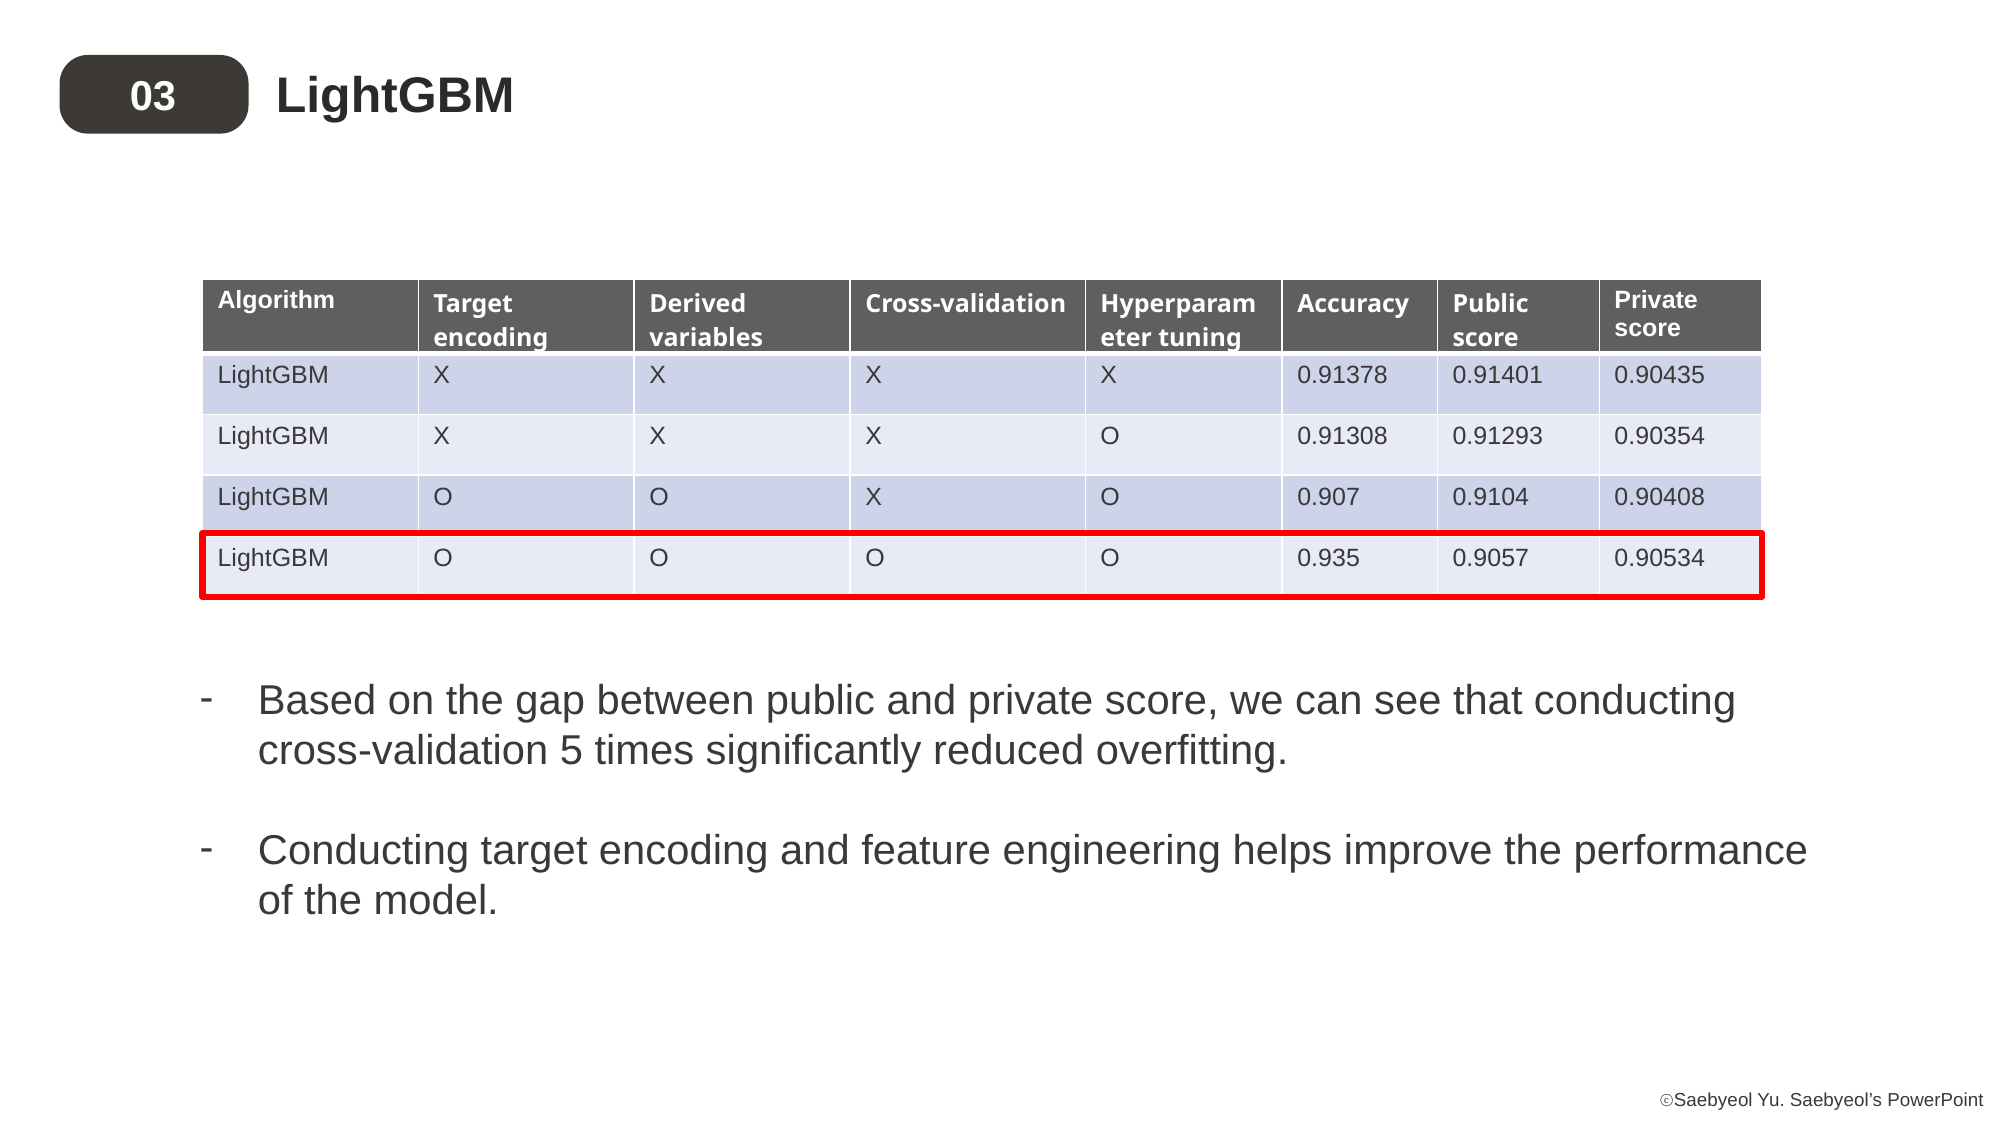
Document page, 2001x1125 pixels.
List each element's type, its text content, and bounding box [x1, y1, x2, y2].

table_cell 0.91378 [1283, 356, 1437, 414]
table_cell X [851, 415, 1085, 474]
text_box 03 [114, 61, 244, 127]
table_cell 0.91308 [1283, 415, 1437, 474]
text_box [202, 533, 1762, 597]
table_cell LightGBM [203, 356, 418, 414]
table_cell 0.907 [1283, 476, 1437, 533]
table_header Cross-validation [851, 280, 1085, 351]
table_cell LightGBM [203, 415, 418, 474]
table_cell X [635, 415, 849, 474]
text_box Based on the gap between public and private score, we can see that conducting cross-validation 5 times significantly reduced overfitting. Conducting target encoding and feature engineering helps improve the performance of the model. [167, 657, 1864, 1095]
table_cell X [1086, 356, 1281, 414]
table_cell 0.91293 [1438, 415, 1599, 474]
table_cell X [419, 356, 633, 414]
text_box LightGBM [260, 54, 608, 250]
table_cell 0.90354 [1600, 415, 1761, 474]
table_cell 0.90408 [1600, 476, 1761, 533]
table_header Public score [1438, 280, 1599, 351]
table_cell X [635, 356, 849, 414]
table_cell O [419, 476, 633, 533]
table_header Hyperparameter tuning [1086, 280, 1281, 351]
table_cell O [635, 476, 849, 533]
table_cell 0.90435 [1600, 356, 1761, 414]
table_header Algorithm [203, 280, 418, 351]
table_header Derived variables [635, 280, 849, 351]
table_cell X [851, 476, 1085, 533]
table_cell O [1086, 415, 1281, 474]
table_cell X [419, 415, 633, 474]
table_cell 0.9104 [1438, 476, 1599, 533]
table_cell 0.91401 [1438, 356, 1599, 414]
table_cell O [1086, 476, 1281, 533]
table_cell LightGBM [203, 476, 418, 533]
table_header Target encoding [419, 280, 633, 351]
table_cell X [851, 356, 1085, 414]
text_box [59, 54, 239, 134]
text_box [244, 68, 249, 121]
table_header Accuracy [1283, 280, 1437, 351]
table_header Private score [1600, 280, 1761, 351]
